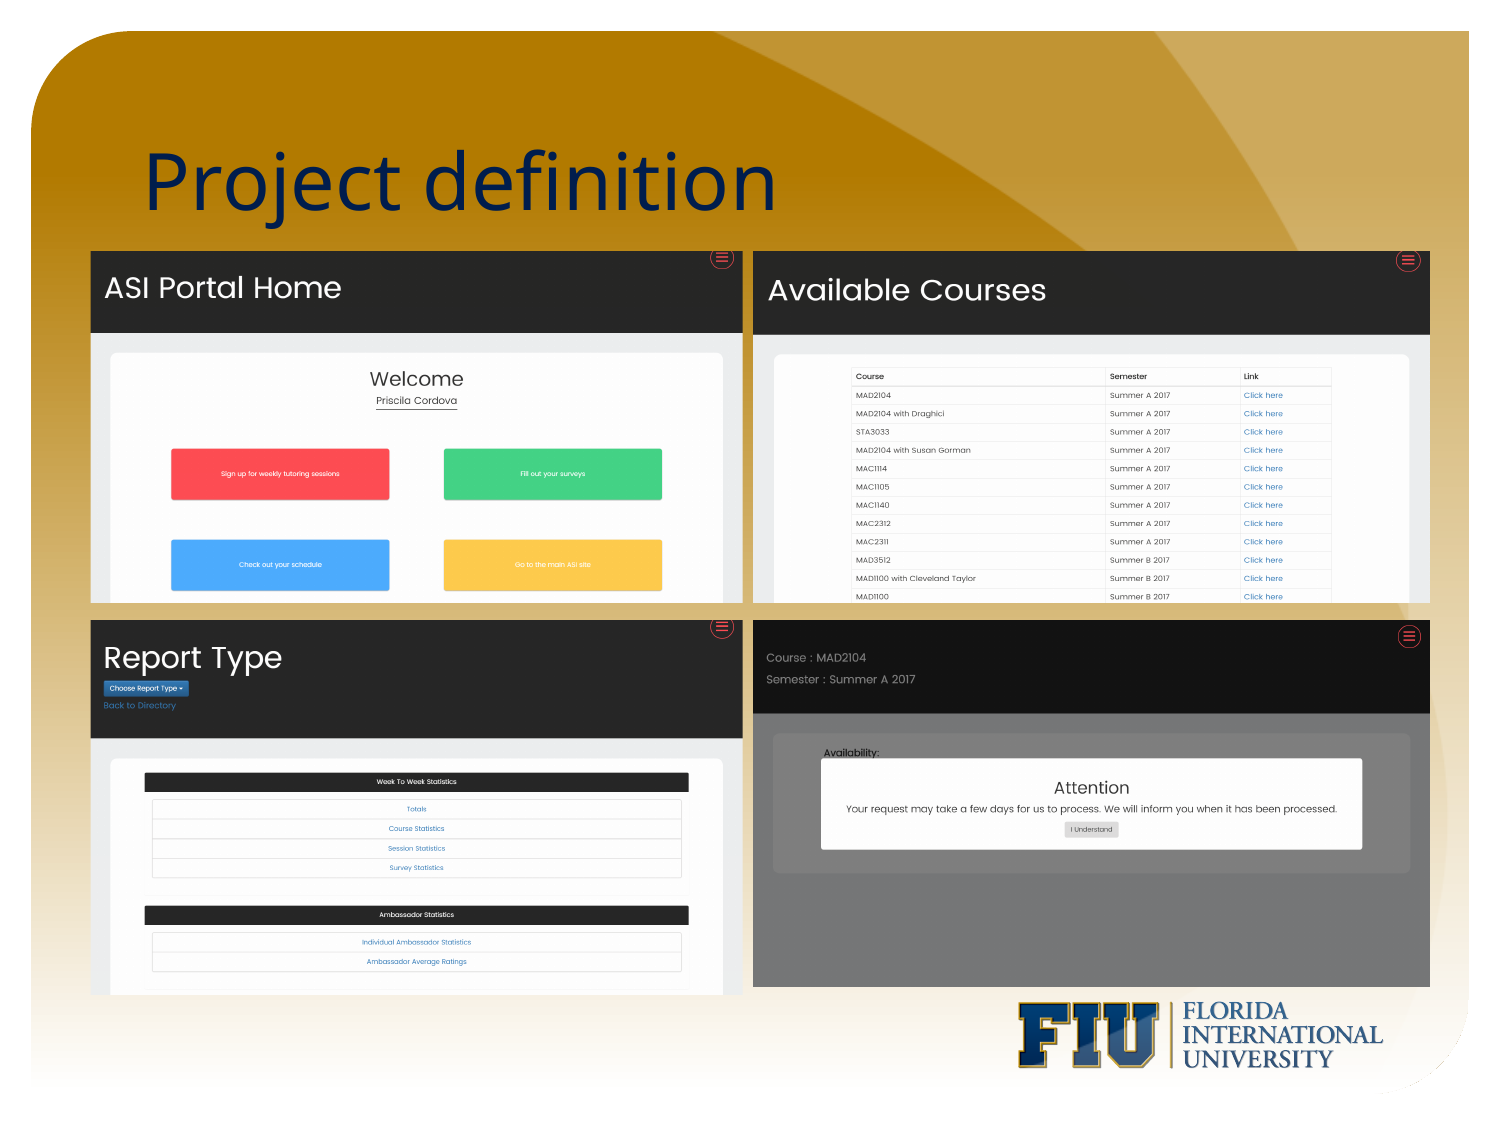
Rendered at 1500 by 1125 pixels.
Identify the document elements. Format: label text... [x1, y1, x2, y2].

title Project definition [127, 62, 1372, 234]
picture [24, 30, 1473, 1094]
